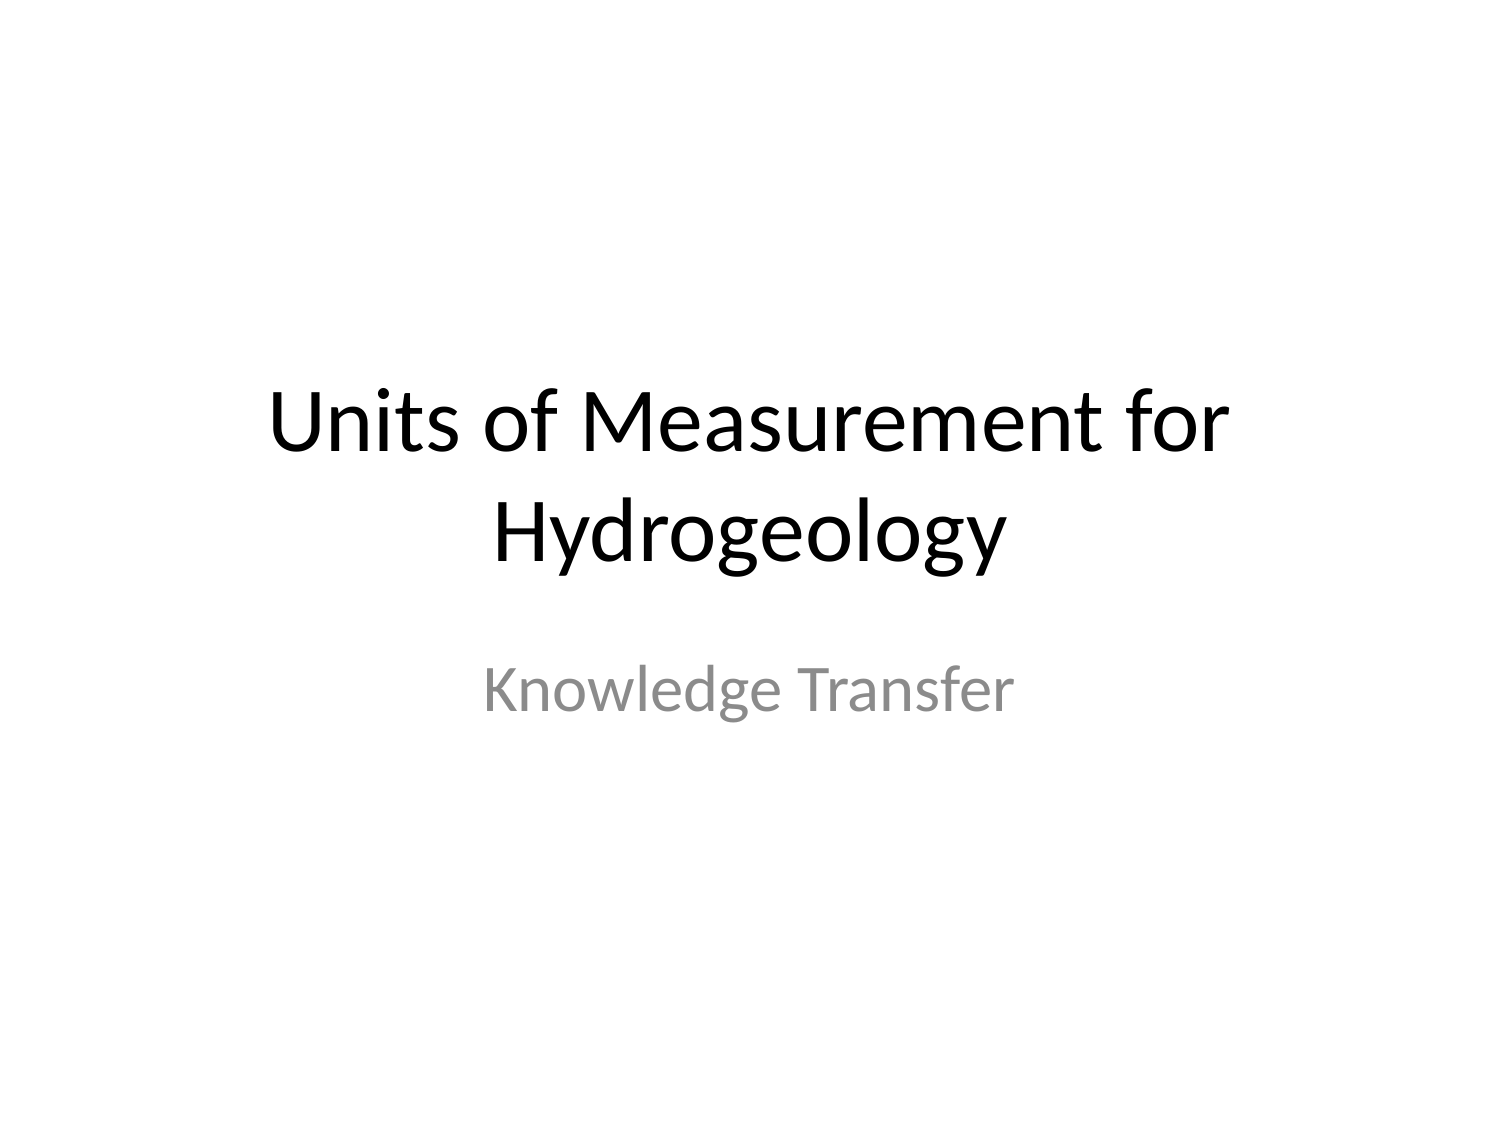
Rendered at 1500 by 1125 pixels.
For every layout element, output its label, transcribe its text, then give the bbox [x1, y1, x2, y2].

subtitle Knowledge Transfer [225, 637, 1275, 925]
title Units of Measurement for Hydrogeology [112, 349, 1388, 591]
